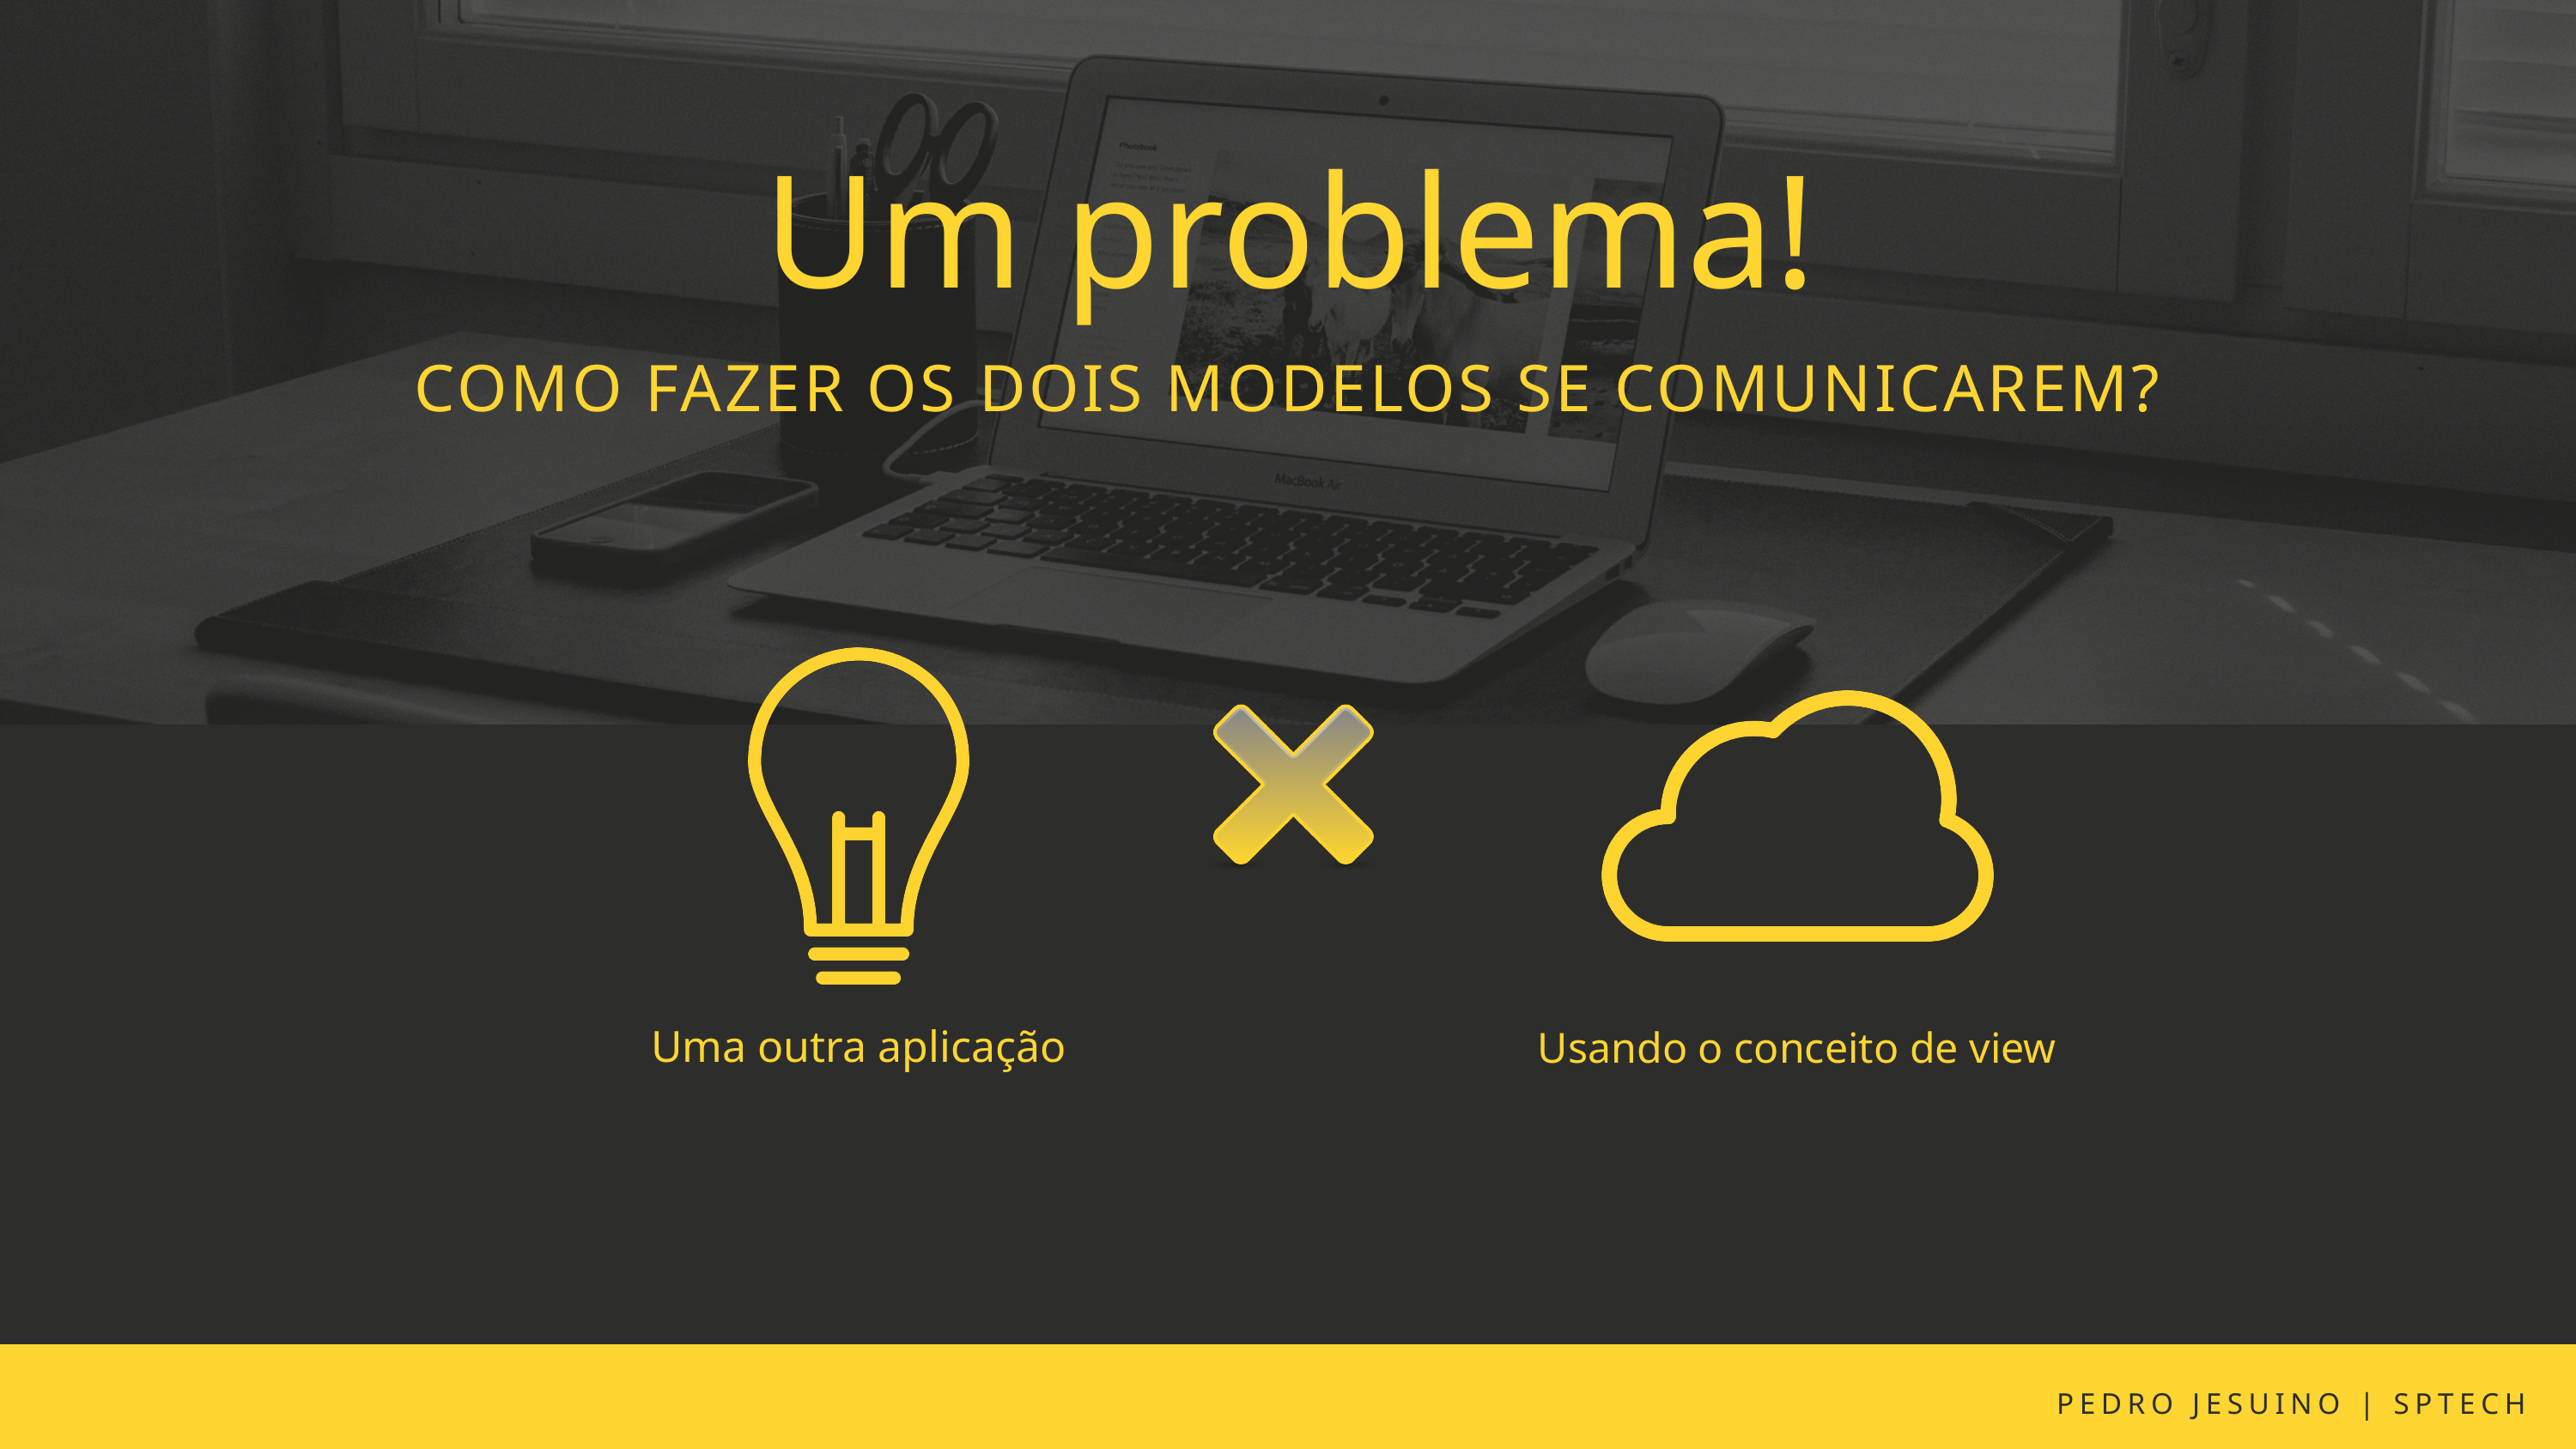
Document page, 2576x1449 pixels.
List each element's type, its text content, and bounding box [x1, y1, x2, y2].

picture [0, 0, 2576, 985]
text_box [0, 1343, 2576, 1449]
text_box Uma outra aplicação [554, 1006, 1163, 1072]
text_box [144, 145, 2433, 435]
text_box Usando o conceito de view [1493, 1009, 2102, 1072]
